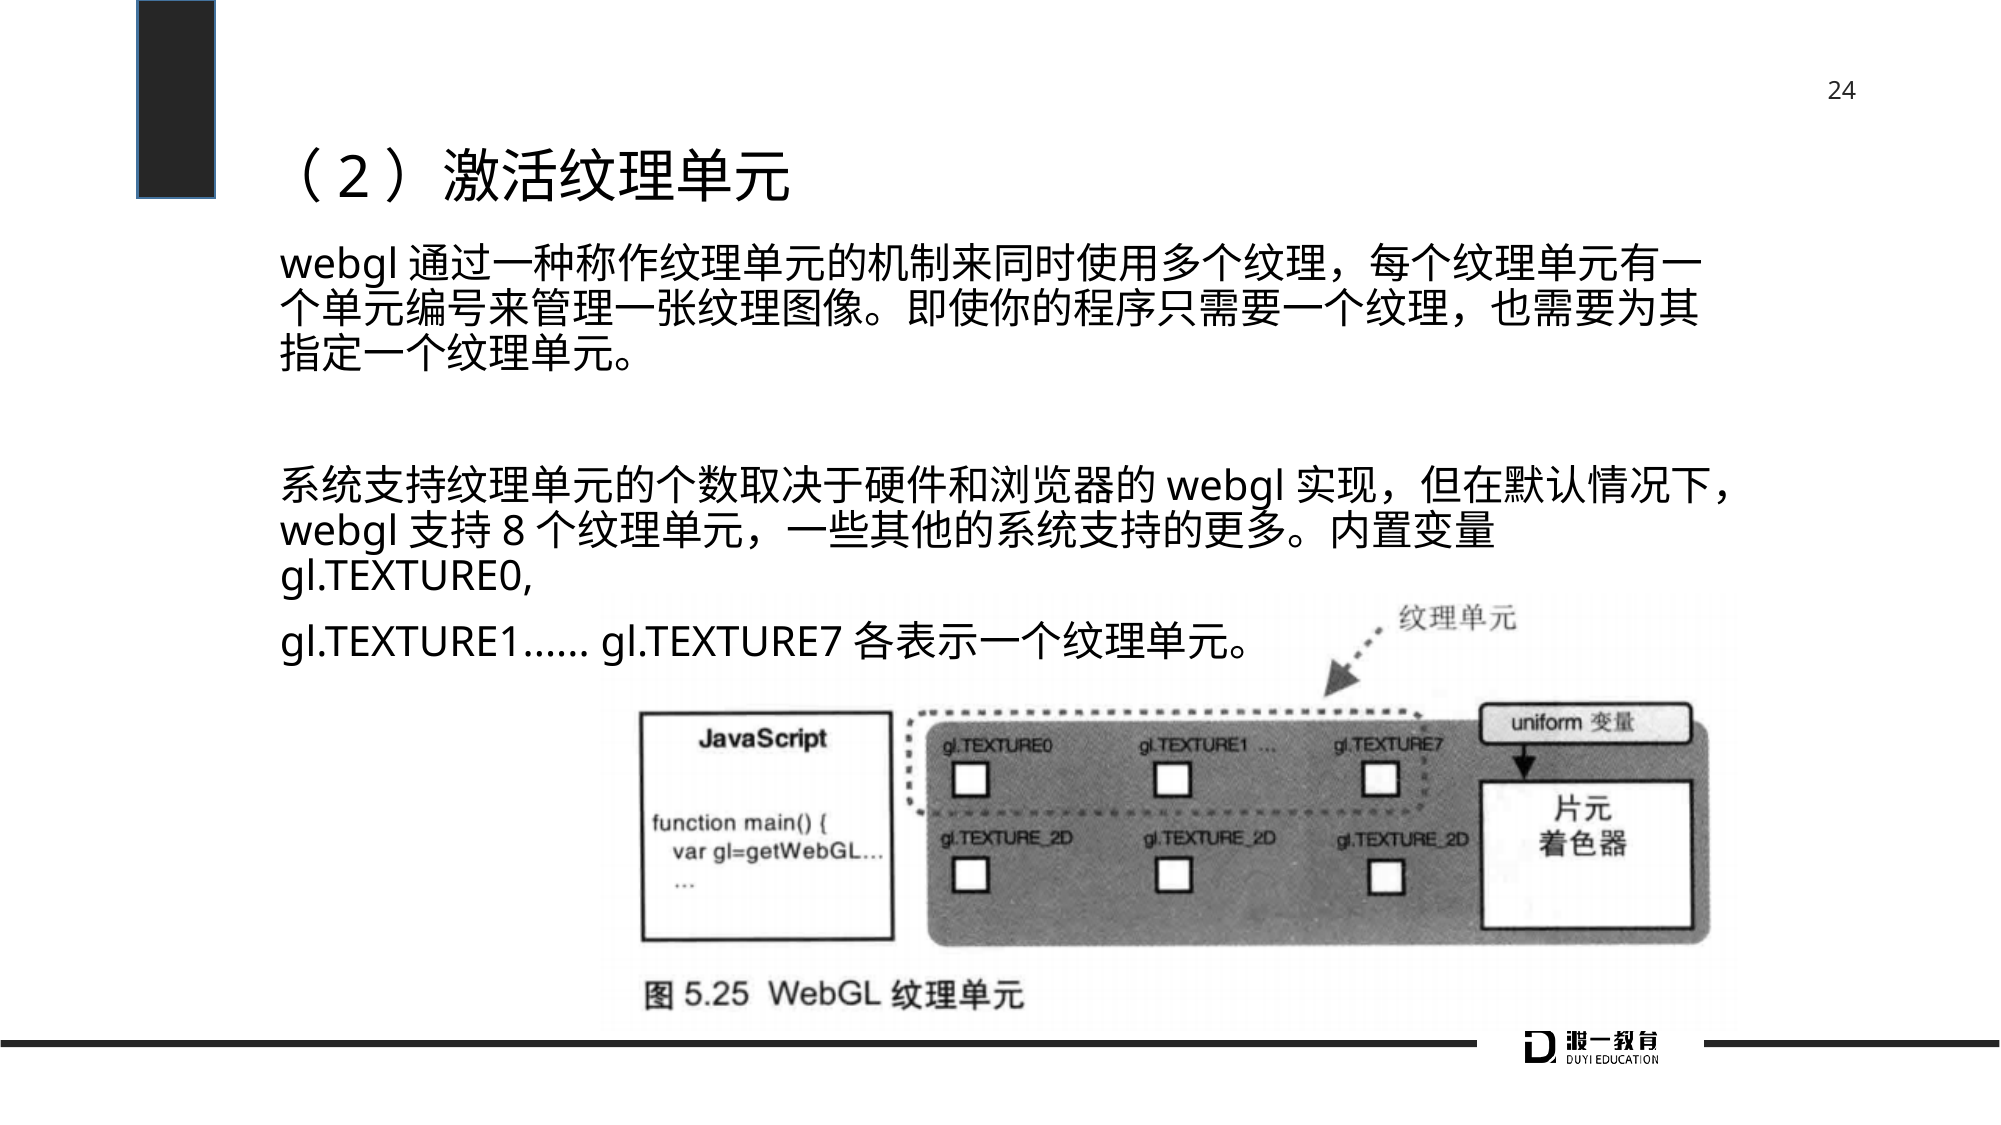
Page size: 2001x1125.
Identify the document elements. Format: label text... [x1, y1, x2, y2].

title （2）激活纹理单元 [249, 93, 1750, 218]
picture [600, 593, 1738, 1081]
subtitle webgl通过一种称作纹理单元的机制来同时使用多个纹理，每个纹理单元有一个单元编号来管理一张纹理图像。即使你的程序只需要一个纹理，也需要为其指定一个纹理单元。 系统支持纹理单元的个数取决于硬件和浏览器的webgl实现，但在默认情况下，webgl支持8个纹理单元，一些其他的系统支持的更多。内置变量gl.TEXTURE0, gl.TEXTURE1...... gl.TEXTURE7各表示一个纹理单元。 [249, 227, 1750, 741]
